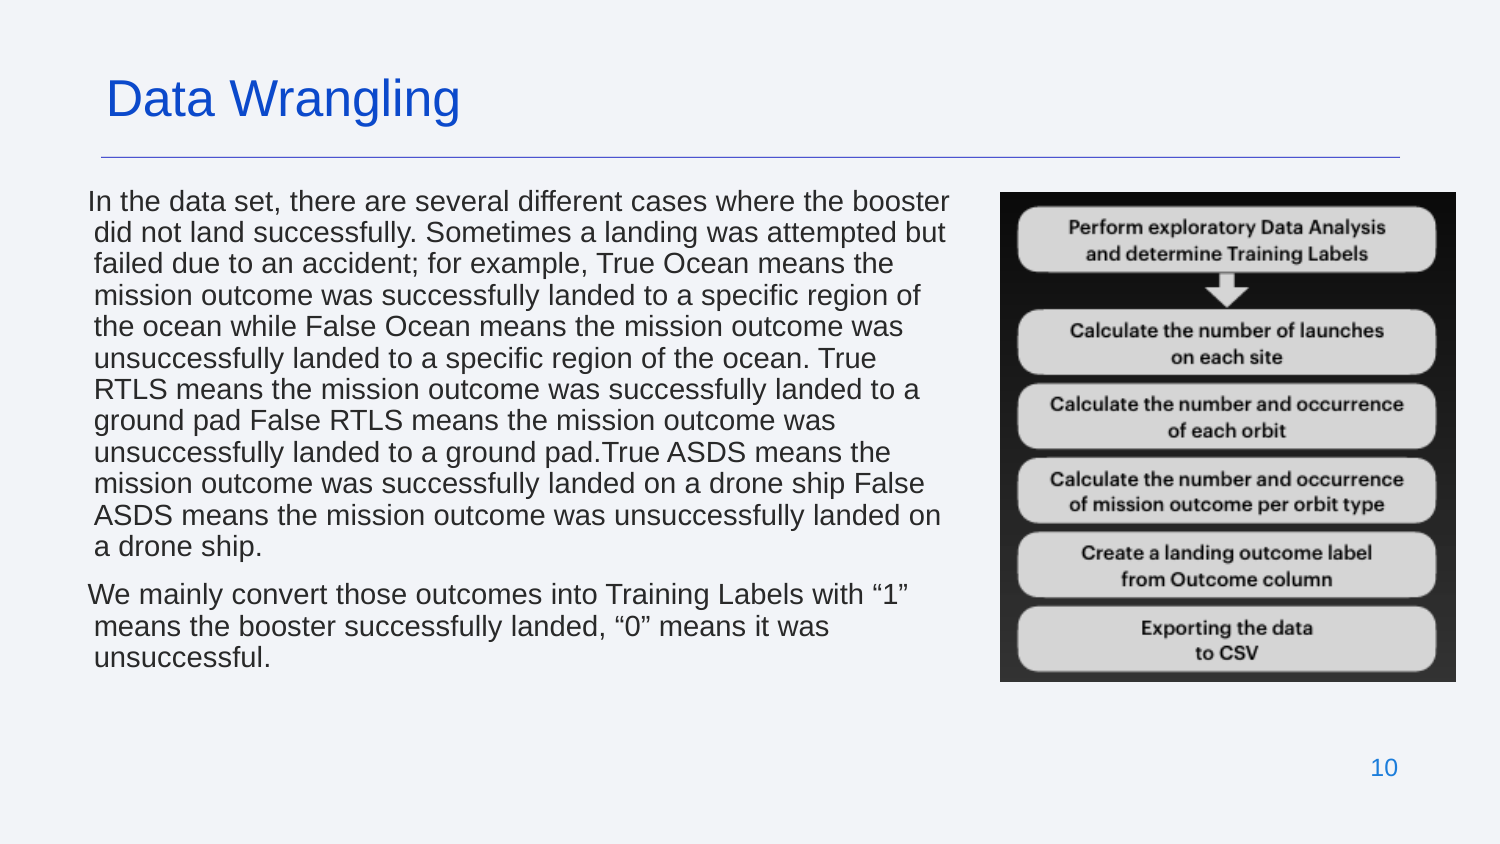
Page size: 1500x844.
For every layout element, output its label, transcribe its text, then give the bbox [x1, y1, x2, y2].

picture [0, 0, 1500, 844]
text_box Data Wrangling [94, 66, 1389, 134]
list In the data set, there are several different cases where the booster did not land successfully. Sometimes a landing was attempted but failed due to an accident; for example, True Ocean means the mission outcome was successfully landed to a specific region of the ocean while False Ocean means the mission outcome was unsuccessfully landed to a specific region of the ocean. True RTLS means the mission outcome was successfully landed to a ground pad False RTLS means the mission outcome was unsuccessfully landed to a ground pad.True ASDS means the mission outcome was successfully landed on a drone ship False ASDS means the mission outcome was unsuccessfully landed on a drone ship. We mainly convert those outcomes into Training Labels with “1” means the booster successfully landed, “0” means it was unsuccessful. [53, 180, 964, 716]
slide_number ‹#› [1072, 741, 1410, 791]
